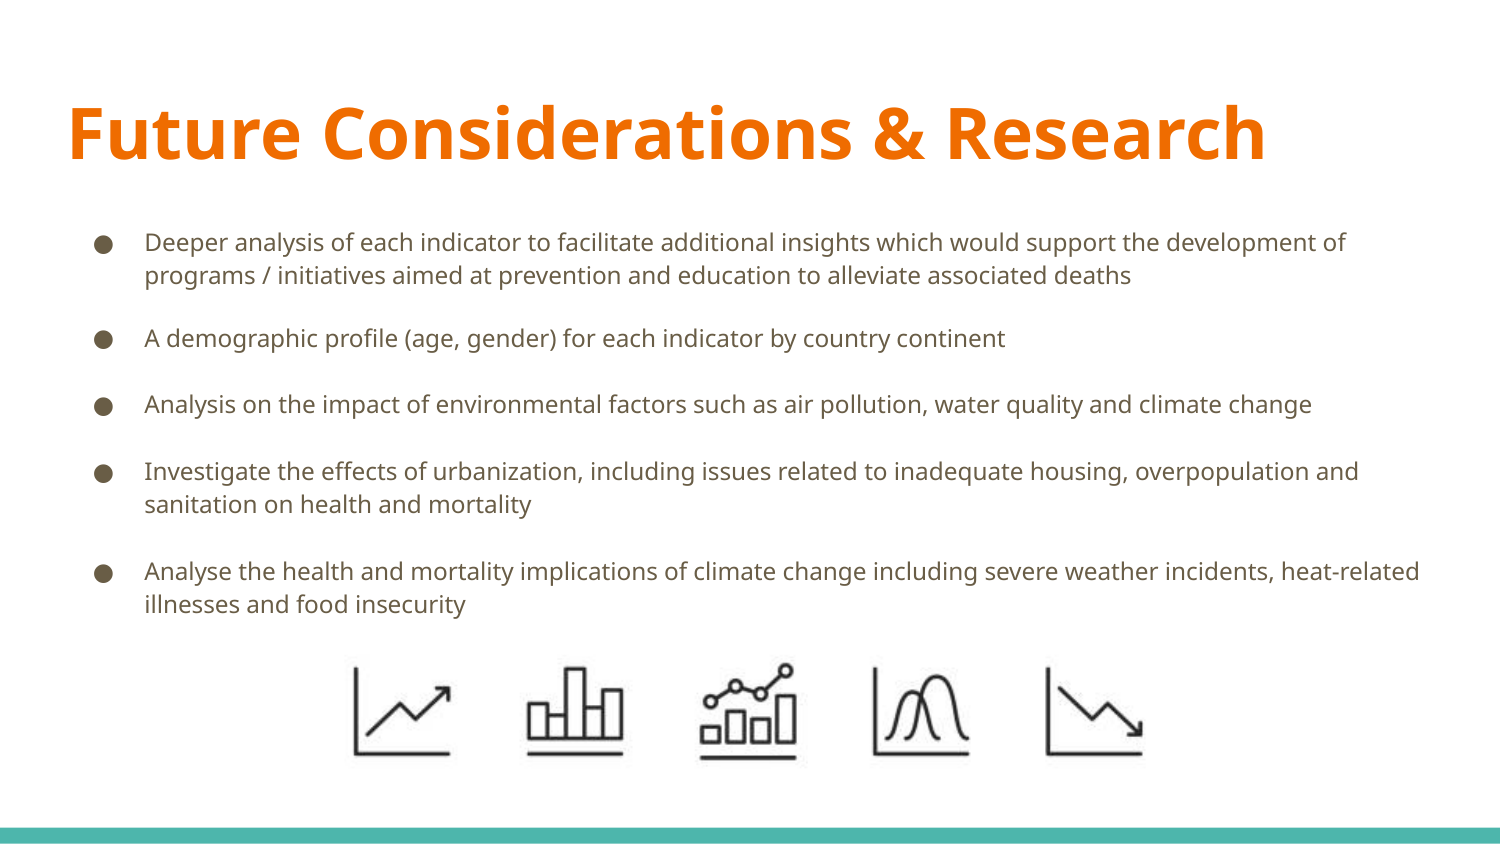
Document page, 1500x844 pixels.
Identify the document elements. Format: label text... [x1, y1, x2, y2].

list Deeper analysis of each indicator to facilitate additional insights which would support the development of programs / initiatives aimed at prevention and education to alleviate associated deaths A demographic profile (age, gender) for each indicator by country continent Analysis on the impact of environmental factors such as air pollution, water quality and climate change Investigate the effects of urbanization, including issues related to inadequate housing, overpopulation and sanitation on health and mortality Analyse the health and mortality implications of climate change including severe weather incidents, heat-related illnesses and food insecurity [51, 207, 1449, 639]
title Future Considerations & Research [51, 72, 1449, 189]
picture [337, 638, 1175, 781]
